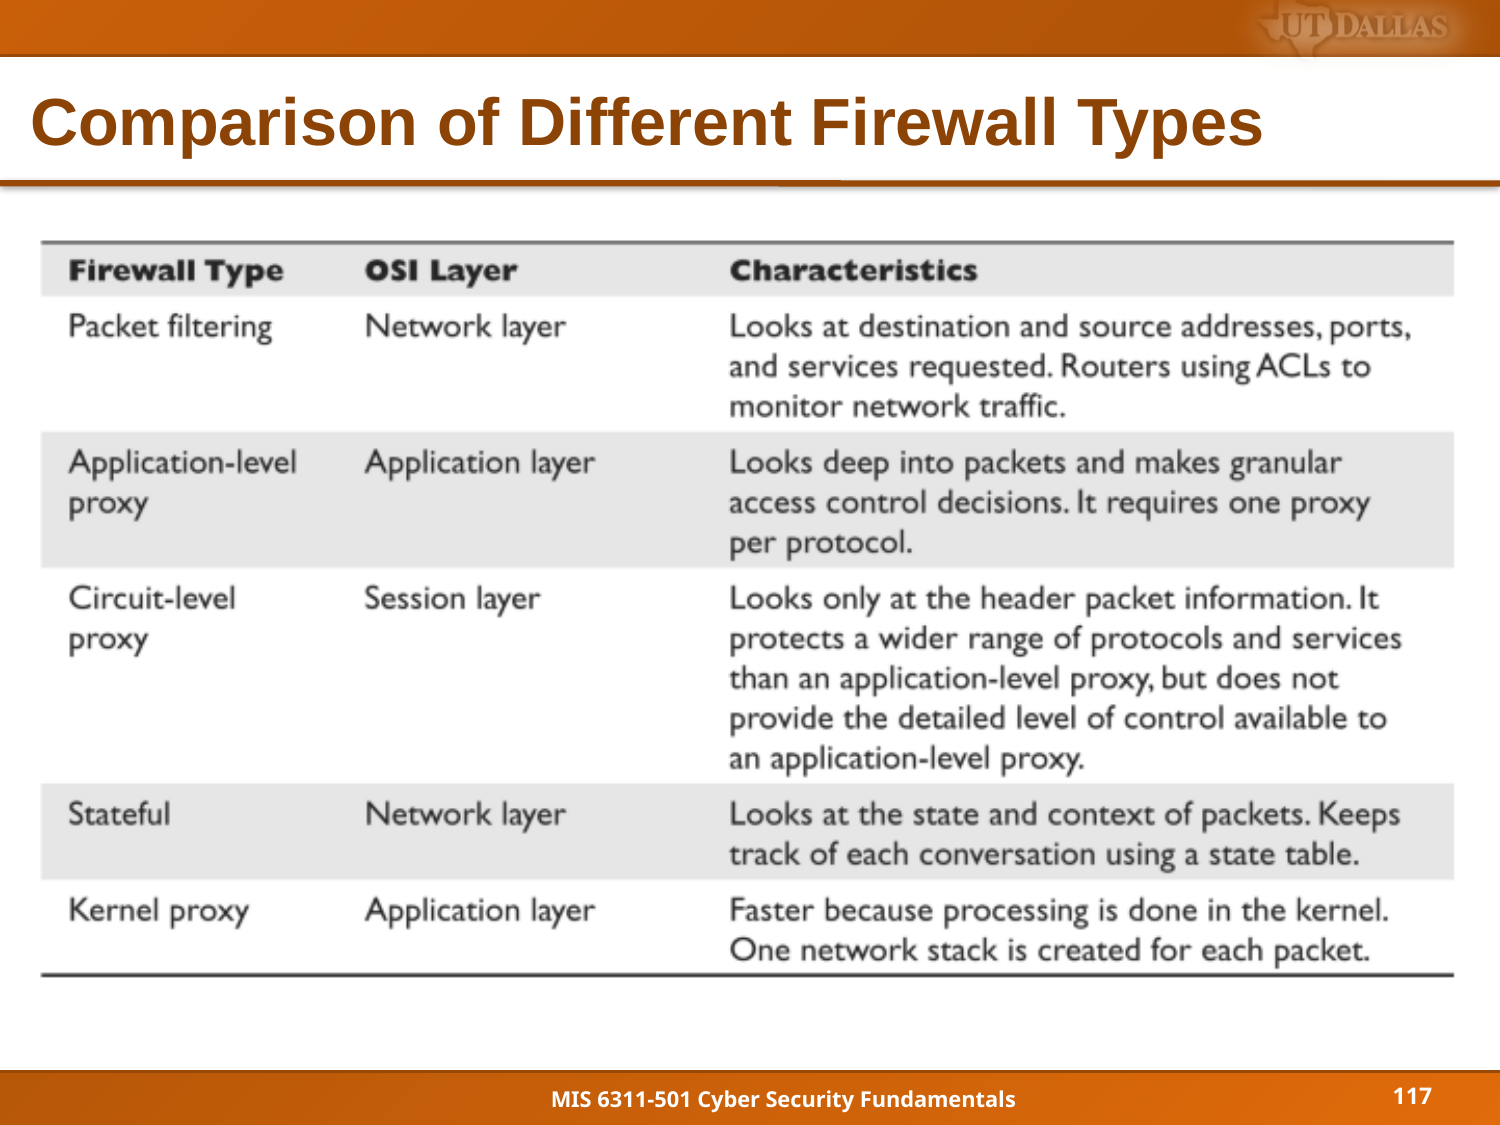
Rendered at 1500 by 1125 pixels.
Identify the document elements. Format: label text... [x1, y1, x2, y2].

picture [1218, 0, 1500, 62]
slide_number 117 [1350, 1076, 1475, 1120]
picture [37, 237, 1468, 988]
title Comparison of Different Firewall Types [0, 62, 1500, 176]
